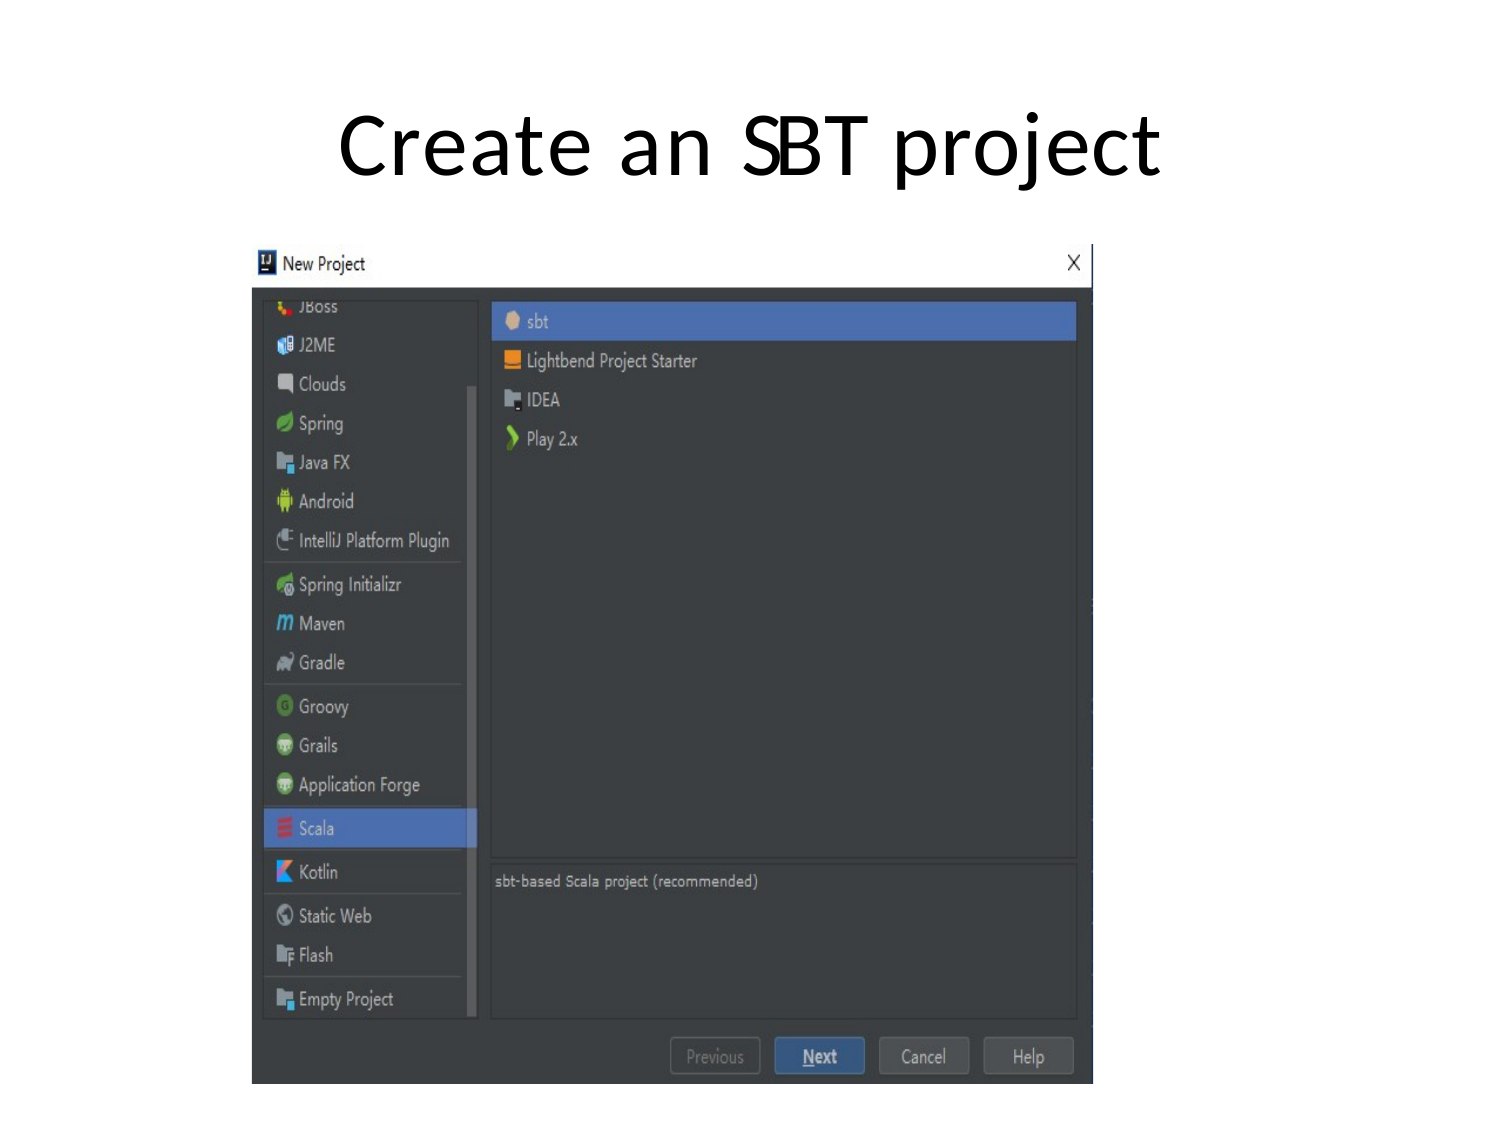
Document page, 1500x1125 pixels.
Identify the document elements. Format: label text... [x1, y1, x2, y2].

title Create an SBT project [75, 44, 1425, 233]
text_box [251, 244, 1094, 1084]
